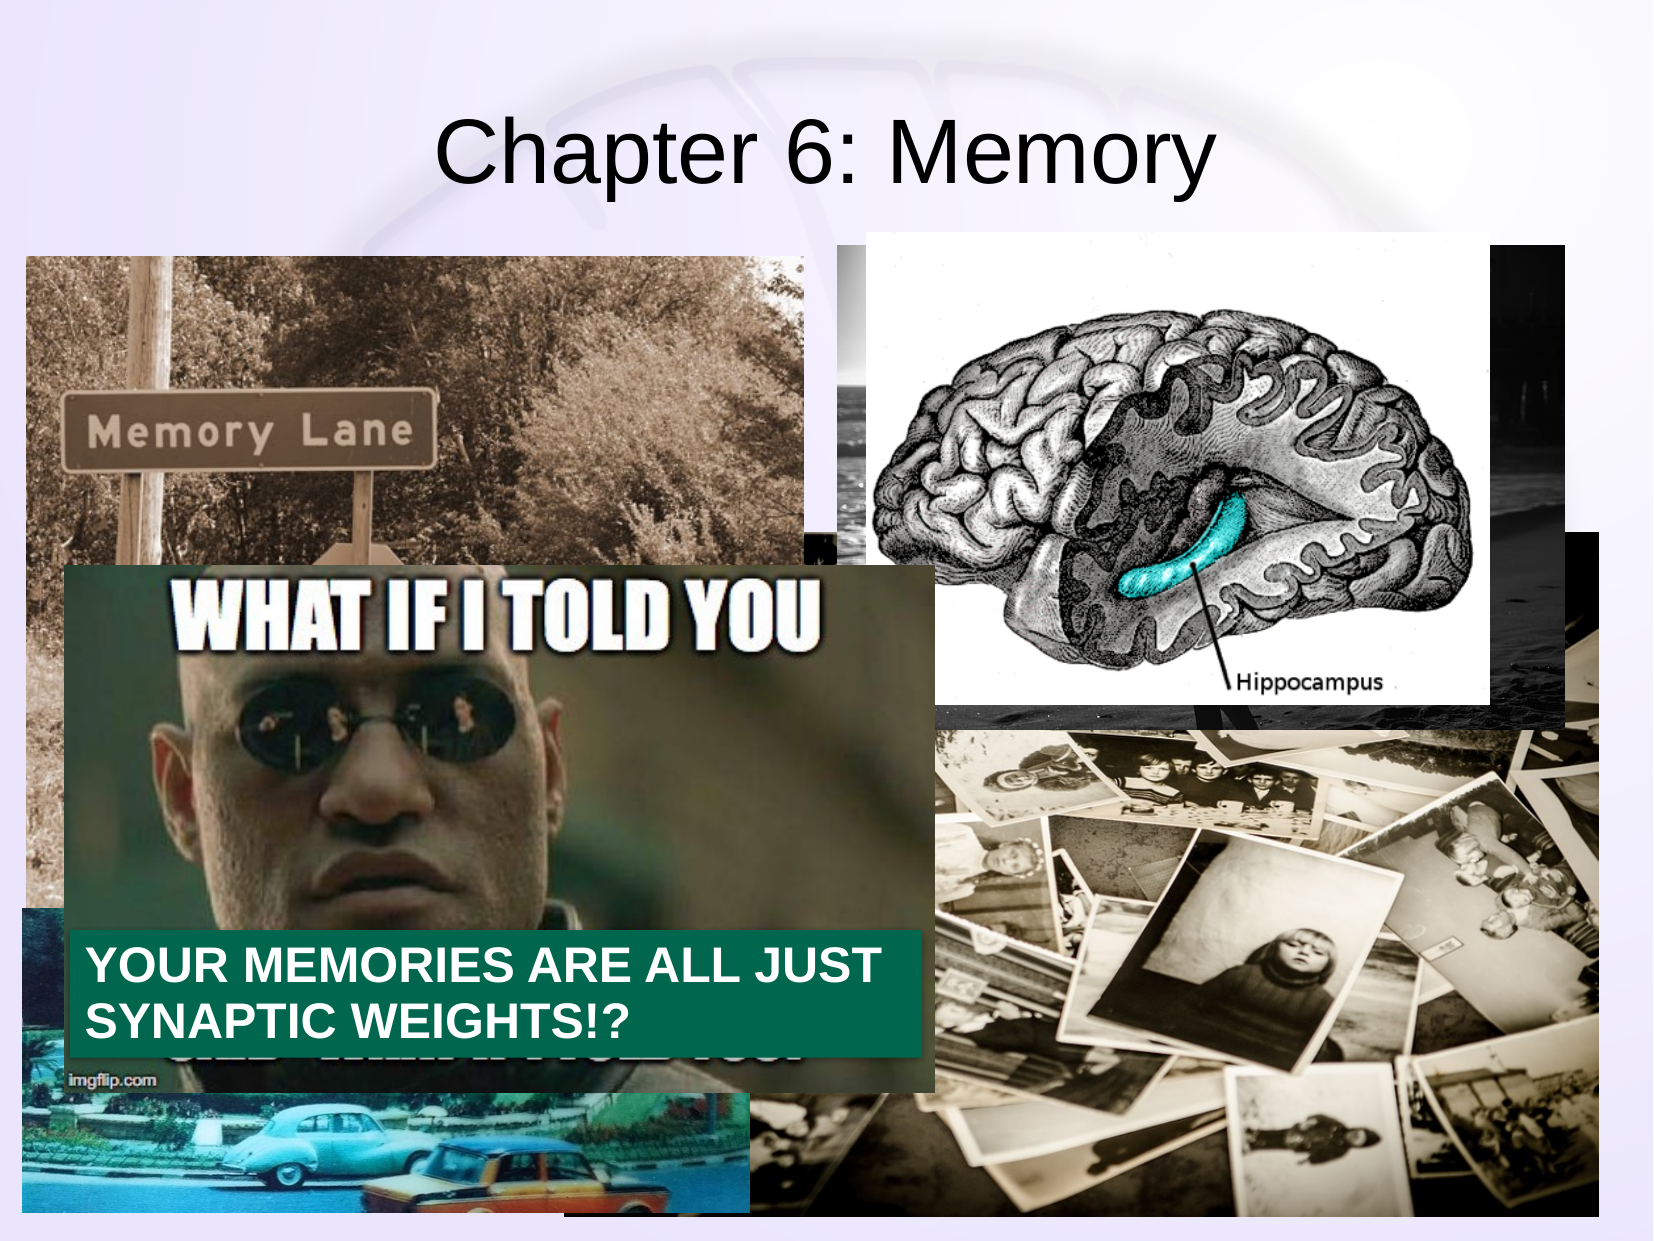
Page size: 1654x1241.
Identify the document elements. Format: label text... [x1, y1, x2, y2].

picture [0, 0, 1654, 1241]
title Chapter 6: Memory [82, 49, 1571, 257]
